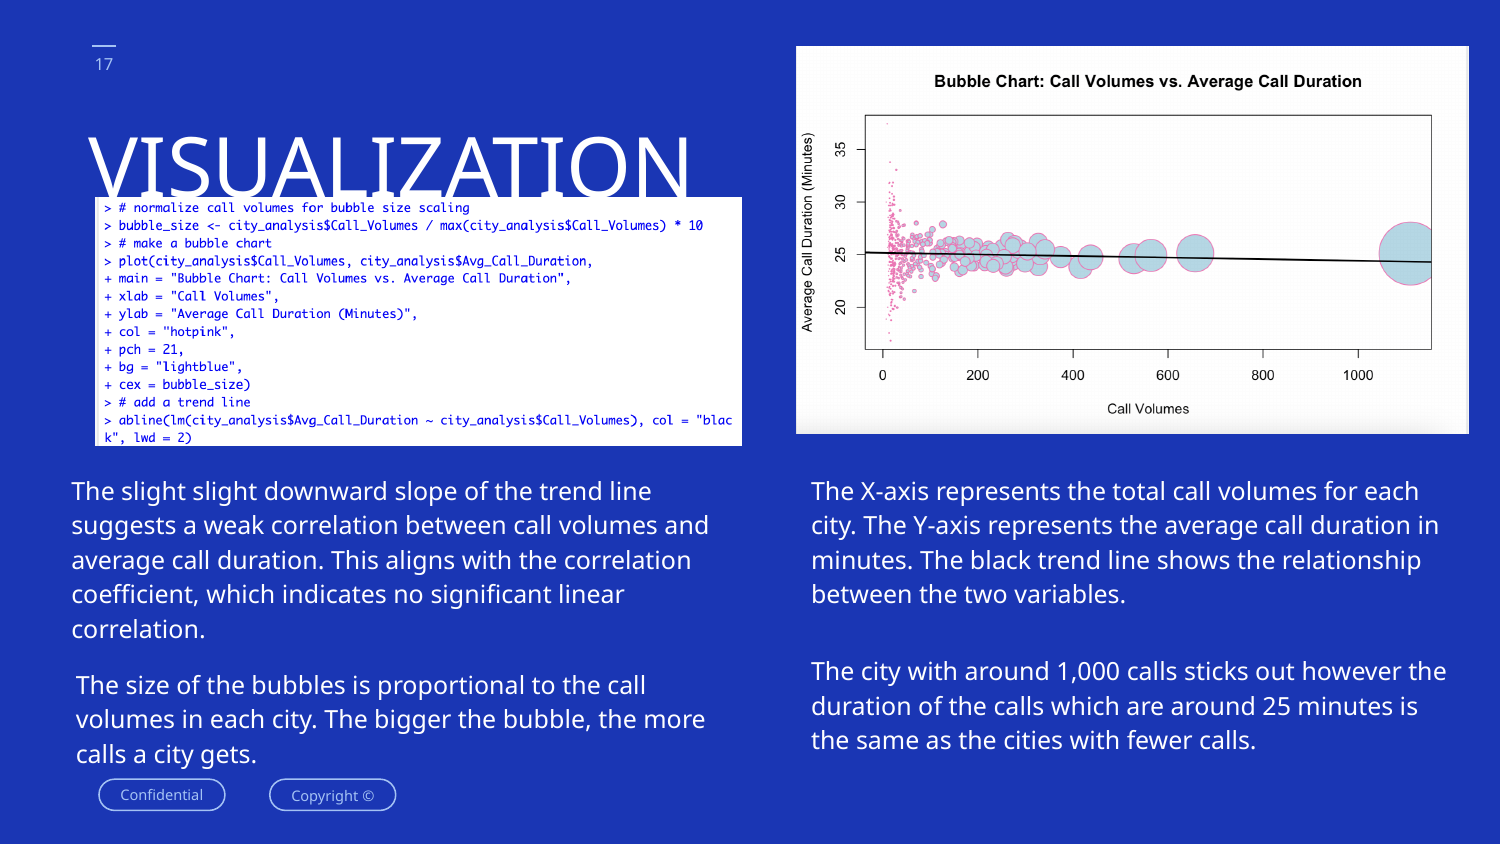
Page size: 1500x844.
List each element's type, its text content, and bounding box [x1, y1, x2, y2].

picture [795, 46, 1469, 434]
text_box The X-axis represents the total call volumes for each city. The Y-axis represents the average call duration in minutes. The black trend line shows the relationship between the two variables. [796, 456, 1469, 636]
slide_number ‹#› [69, 33, 140, 98]
text_box The slight slight downward slope of the trend line suggests a weak correlation between call volumes and average call duration. This aligns with the correlation coefficient, which indicates no significant linear correlation. [56, 456, 746, 693]
text_box The city with around 1,000 calls sticks out however the duration of the calls which are around 25 minutes is the same as the cities with fewer calls. [796, 636, 1469, 770]
text_box The size of the bubbles is proportional to the call volumes in each city. The bigger the bubble, the more calls a city gets. [60, 693, 742, 784]
picture [95, 197, 742, 447]
title VISUALIZATION [73, 84, 790, 236]
